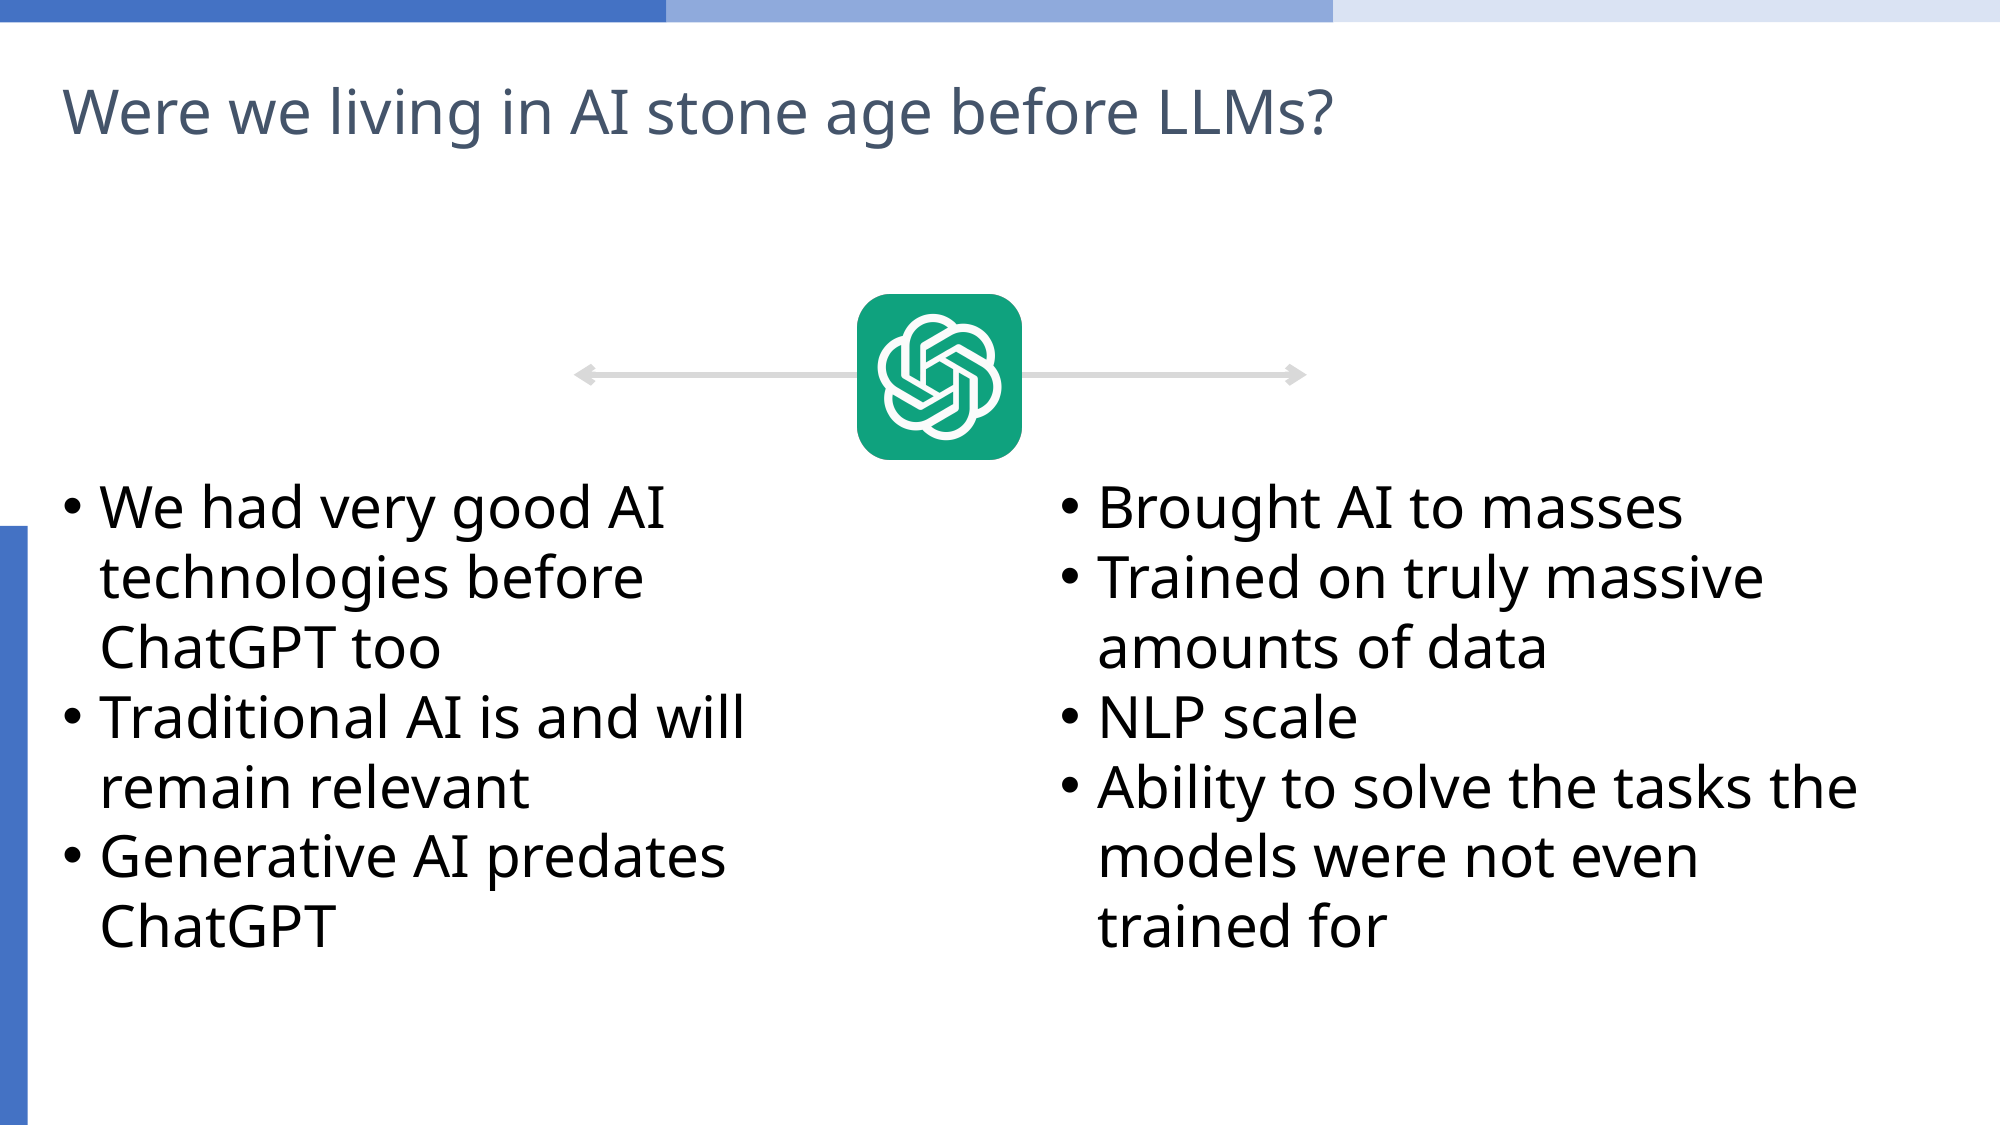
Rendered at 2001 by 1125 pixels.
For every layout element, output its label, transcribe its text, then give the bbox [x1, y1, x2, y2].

list We had very good AI technologies before ChatGPT too Traditional AI is and will remain relevant Generative AI predates ChatGPT [47, 462, 883, 1056]
list Brought AI to masses Trained on truly massive amounts of data NLP scale Ability to solve the tasks the models were not even trained for [1044, 462, 1880, 1056]
title Were we living in AI stone age before LLMs? [47, 31, 1384, 188]
picture [857, 294, 1022, 460]
